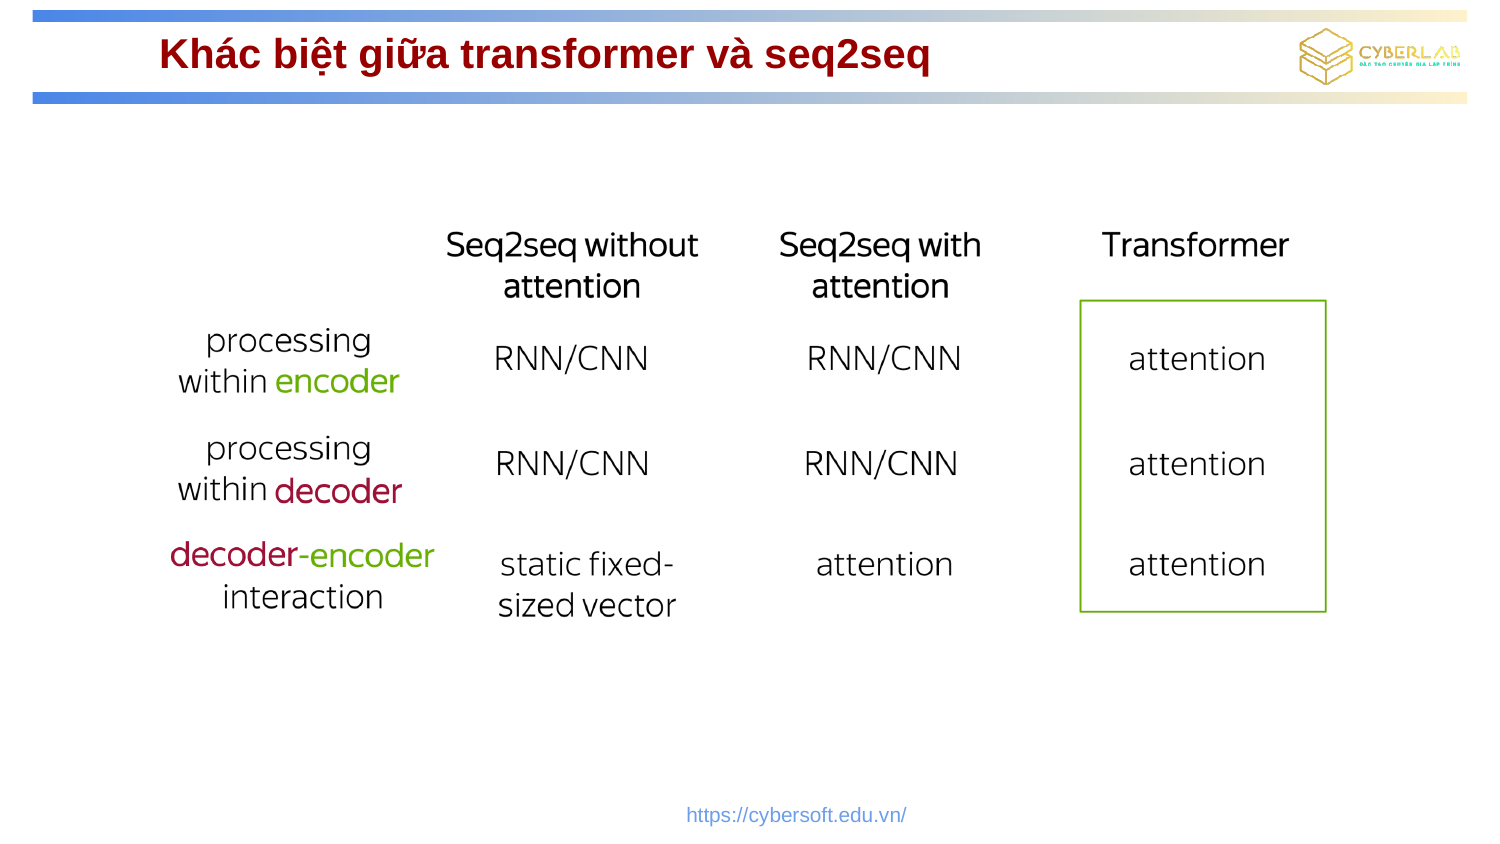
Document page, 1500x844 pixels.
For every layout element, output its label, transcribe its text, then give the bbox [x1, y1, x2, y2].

picture [1449, 28, 1468, 85]
title Khác biệt giữa transformer và seq2seq [144, 12, 1449, 93]
picture [164, 220, 1336, 623]
